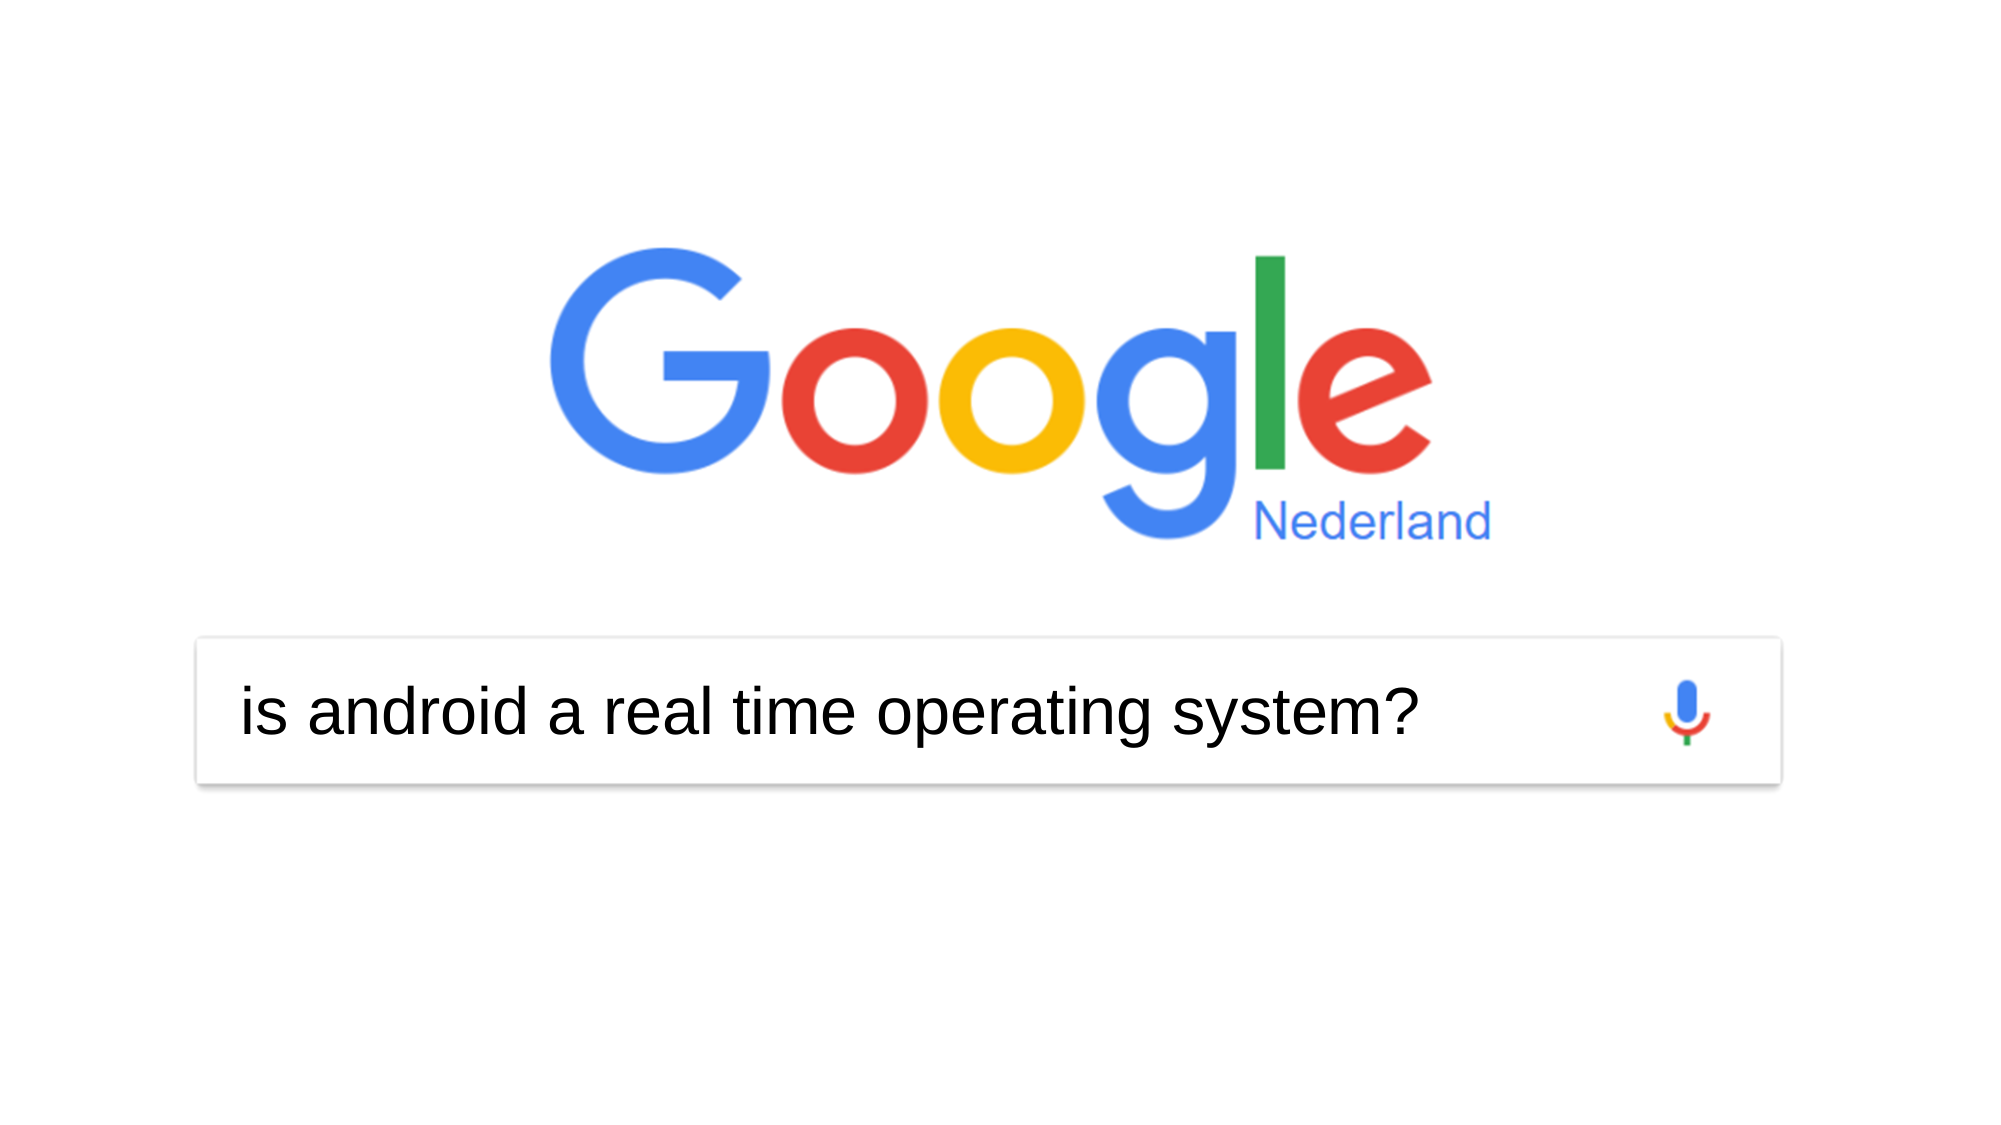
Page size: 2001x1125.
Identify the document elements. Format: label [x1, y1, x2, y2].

picture [107, 179, 1892, 855]
